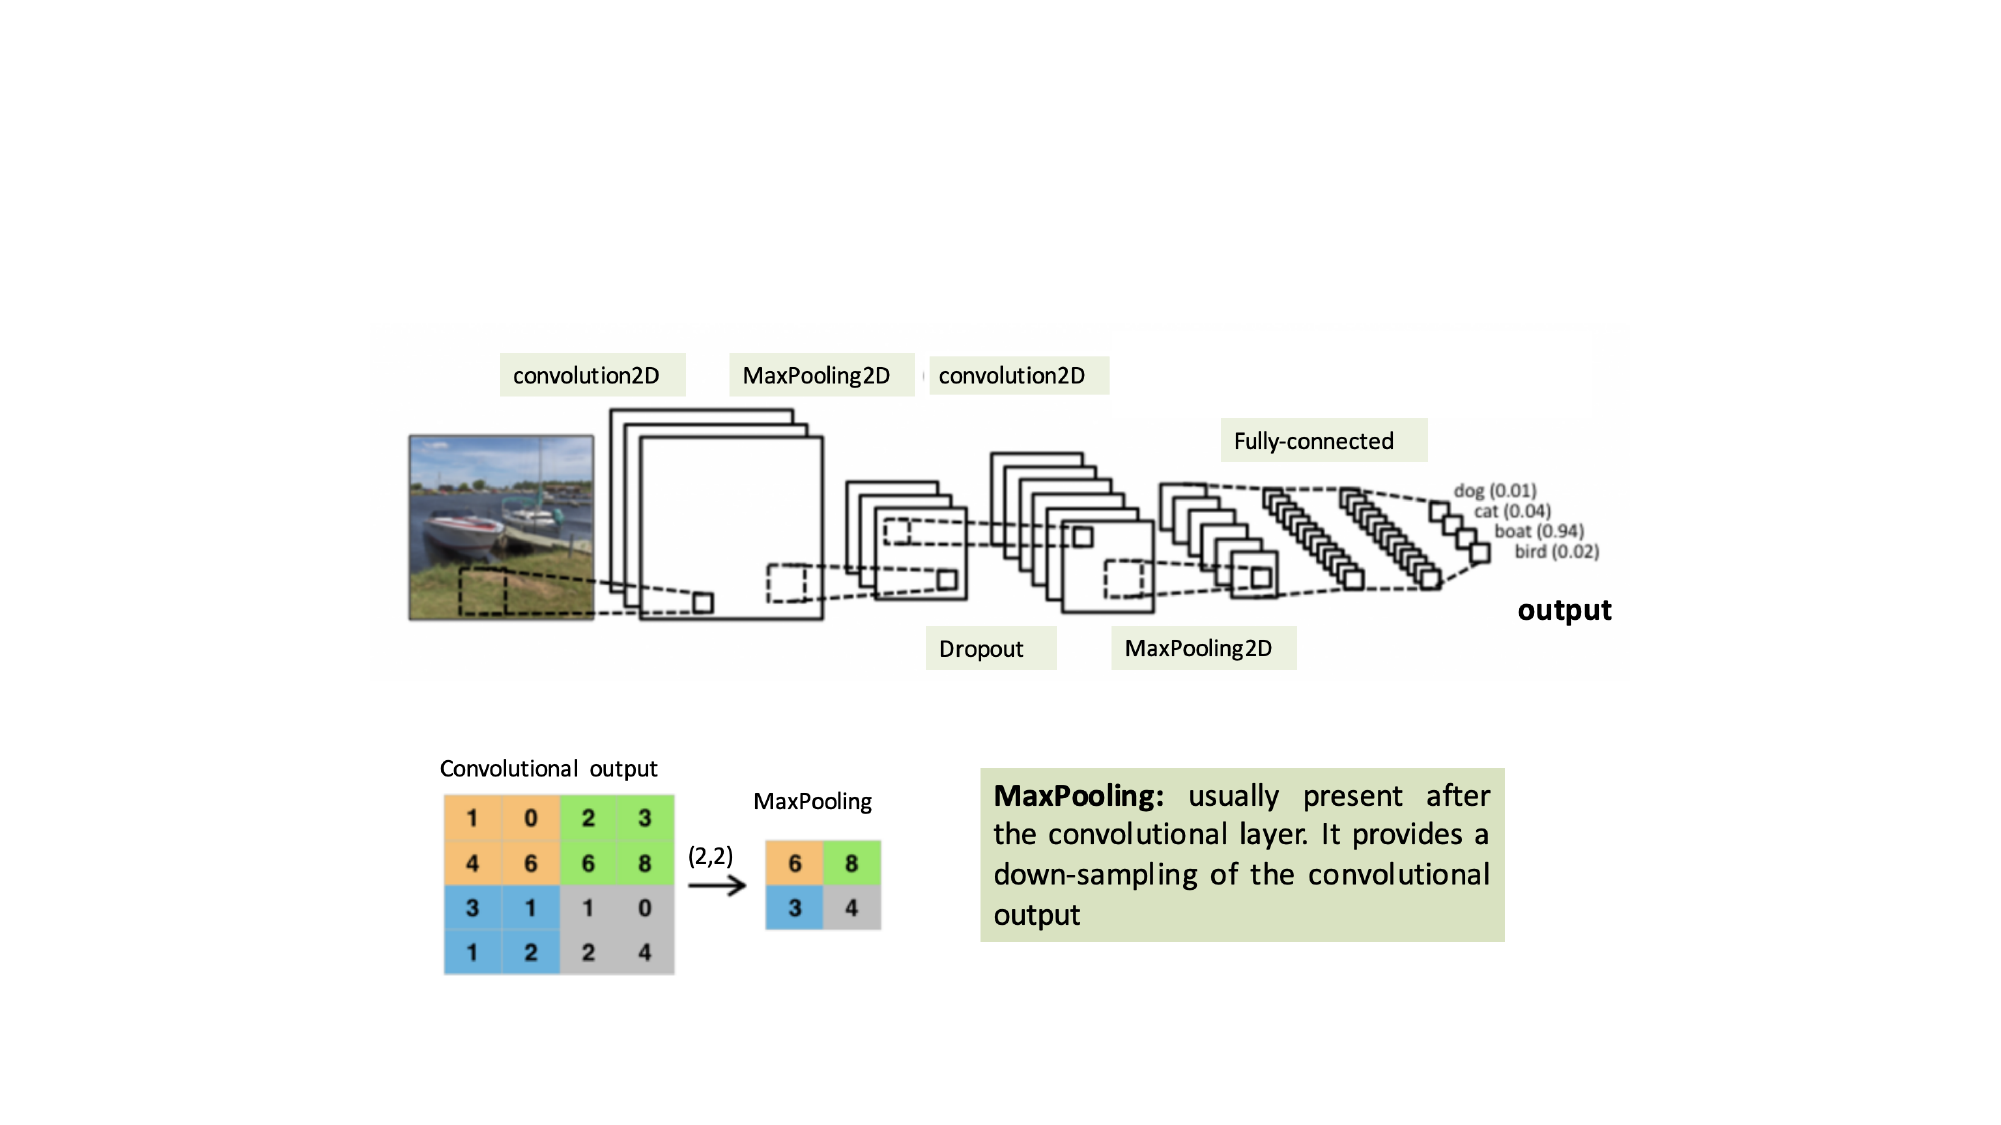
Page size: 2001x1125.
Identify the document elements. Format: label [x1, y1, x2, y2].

list [370, 299, 1630, 1014]
